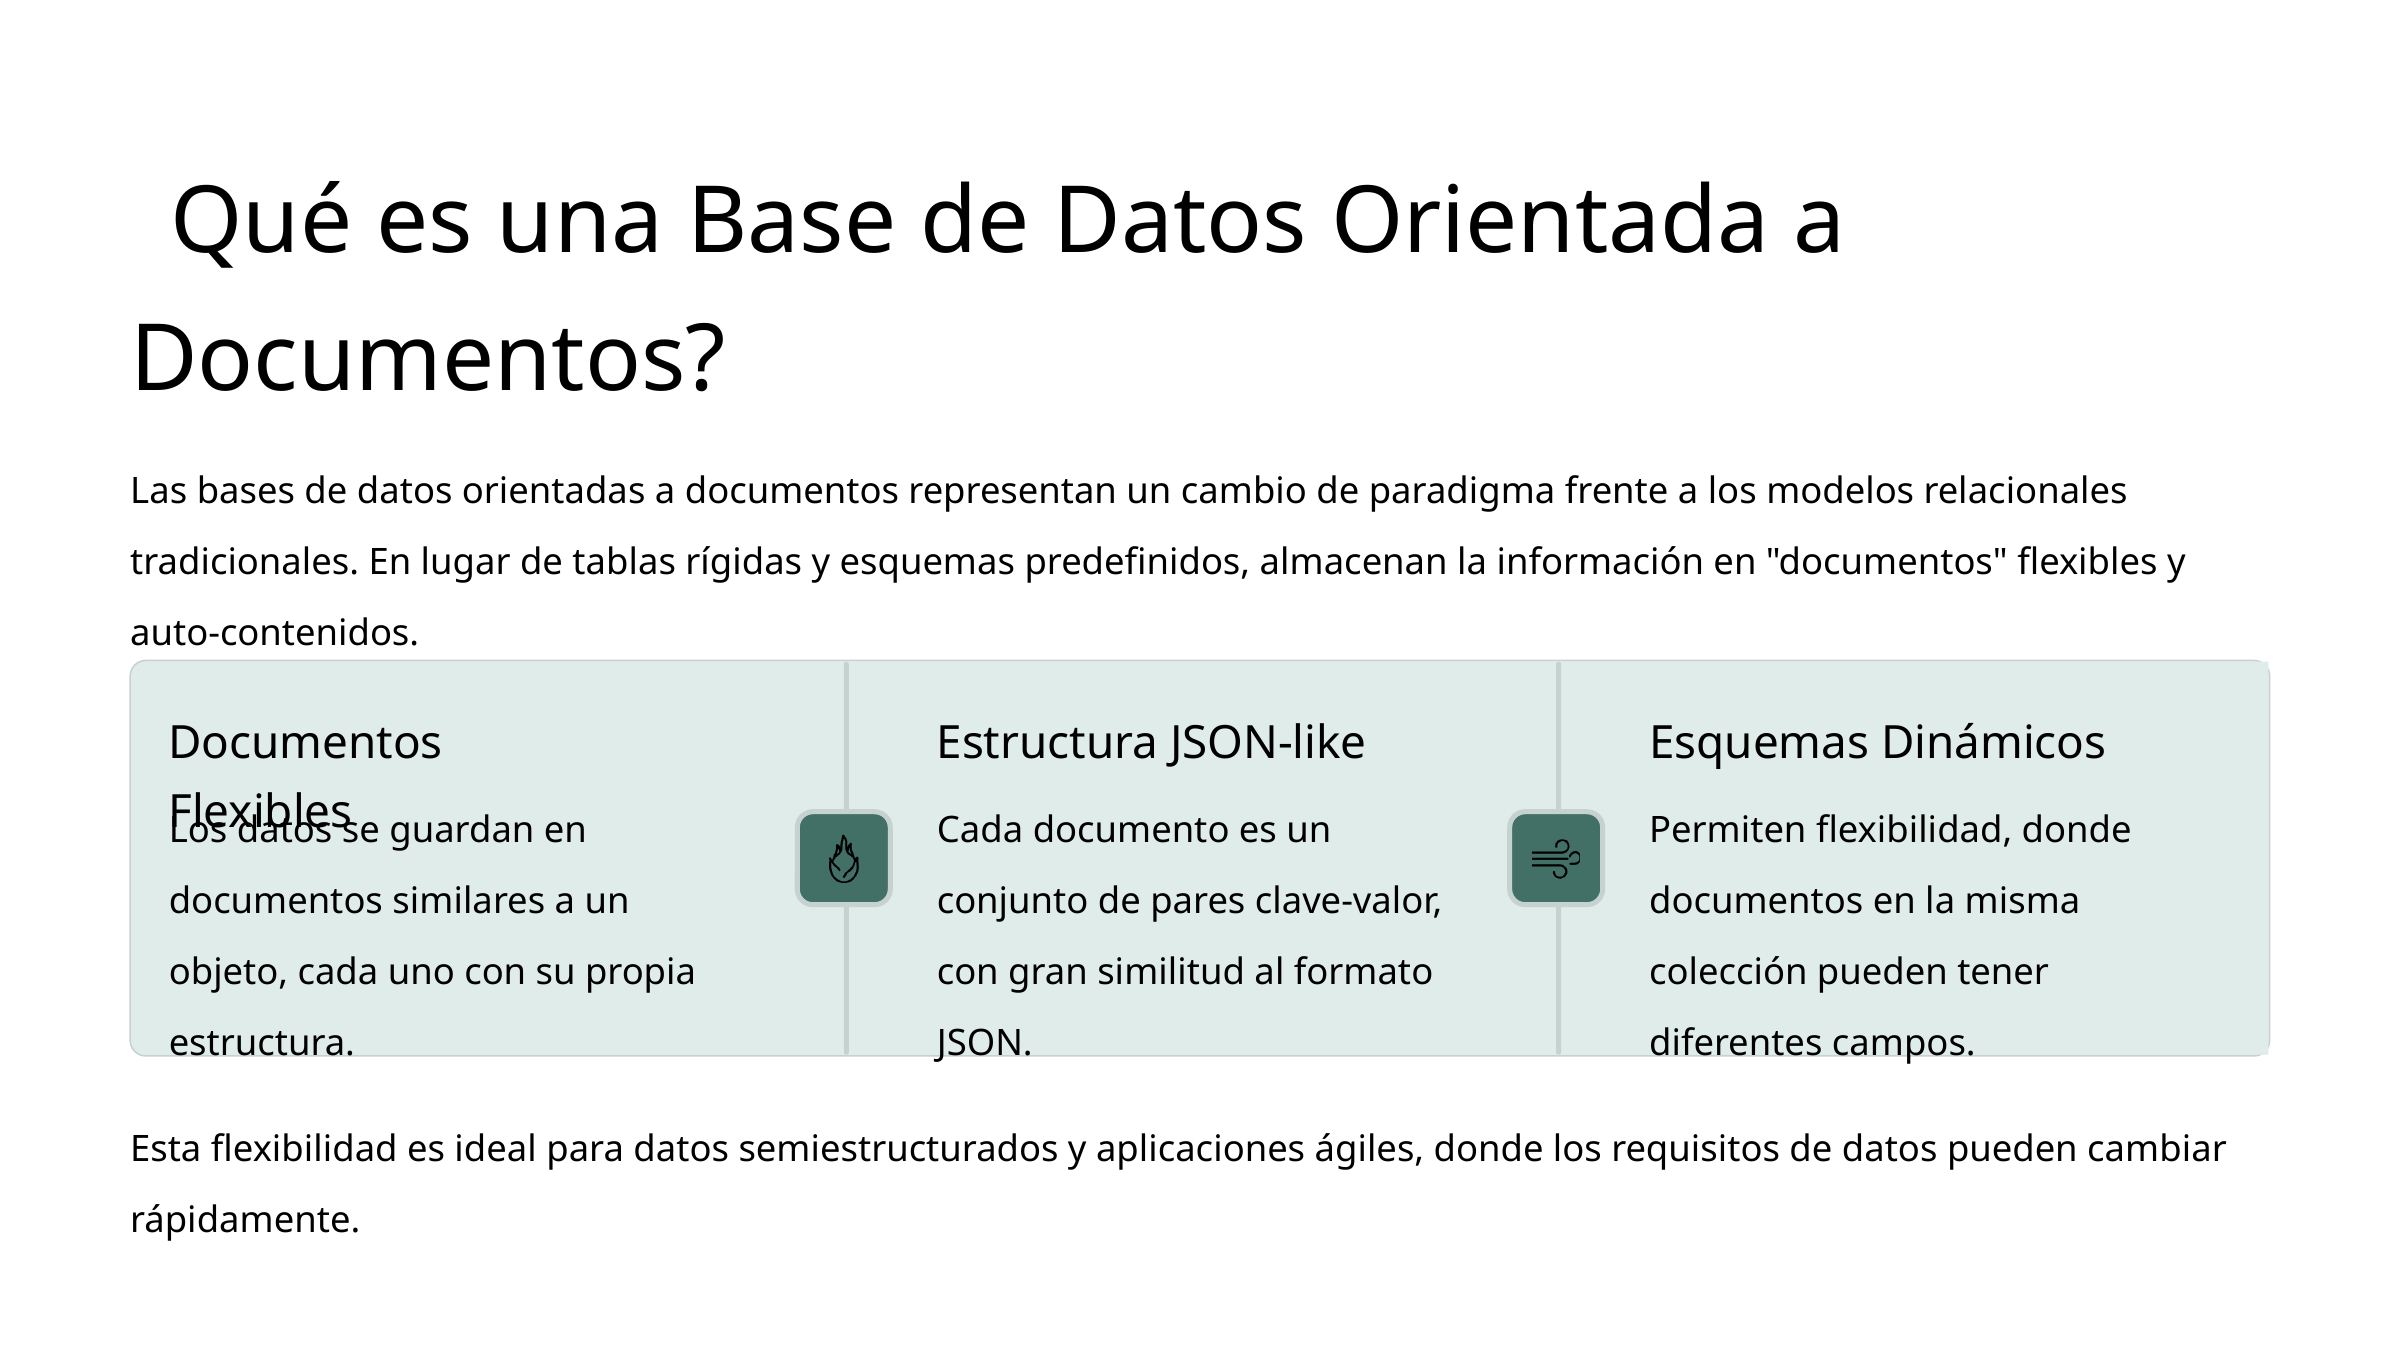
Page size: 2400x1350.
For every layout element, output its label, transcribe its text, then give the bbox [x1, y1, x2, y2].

text_box [1560, 661, 2269, 1055]
text_box Esquemas Dinámicos [1649, 698, 2115, 757]
picture [1532, 828, 1580, 888]
text_box [131, 661, 843, 1055]
text_box ¿Qué es una Base de Datos Orientada a Documentos? [130, 133, 2270, 366]
text_box [1509, 811, 1603, 905]
text_box [797, 811, 891, 905]
text_box [848, 661, 1556, 1055]
text_box [130, 660, 2260, 1056]
text_box [843, 905, 849, 1055]
text_box [1556, 661, 1562, 811]
text_box Los datos se guardan en documentos similares a un objeto, cada uno con su propia estructura. [168, 779, 751, 1018]
text_box Esta flexibilidad es ideal para datos semiestructurados y aplicaciones ágiles, donde los requisitos de datos pueden cambiar rápidamente. [130, 1097, 2270, 1217]
text_box Permiten flexibilidad, donde documentos en la misma colección pueden tener diferentes campos. [1649, 779, 2232, 1018]
text_box Cada documento es un conjunto de pares clave-valor, con gran similitud al formato JSON. [936, 779, 1464, 1018]
text_box [843, 661, 849, 811]
text_box Las bases de datos orientadas a documentos representan un cambio de paradigma frente a los modelos relacionales tradicionales. En lugar de tablas rígidas y esquemas predefinidos, almacenan la información en "documentos" flexibles y auto-contenidos. [130, 439, 2270, 619]
text_box [1556, 905, 1562, 1055]
picture [820, 828, 868, 888]
text_box Documentos Flexibles [168, 698, 634, 757]
text_box Estructura JSON-like [936, 698, 1402, 757]
